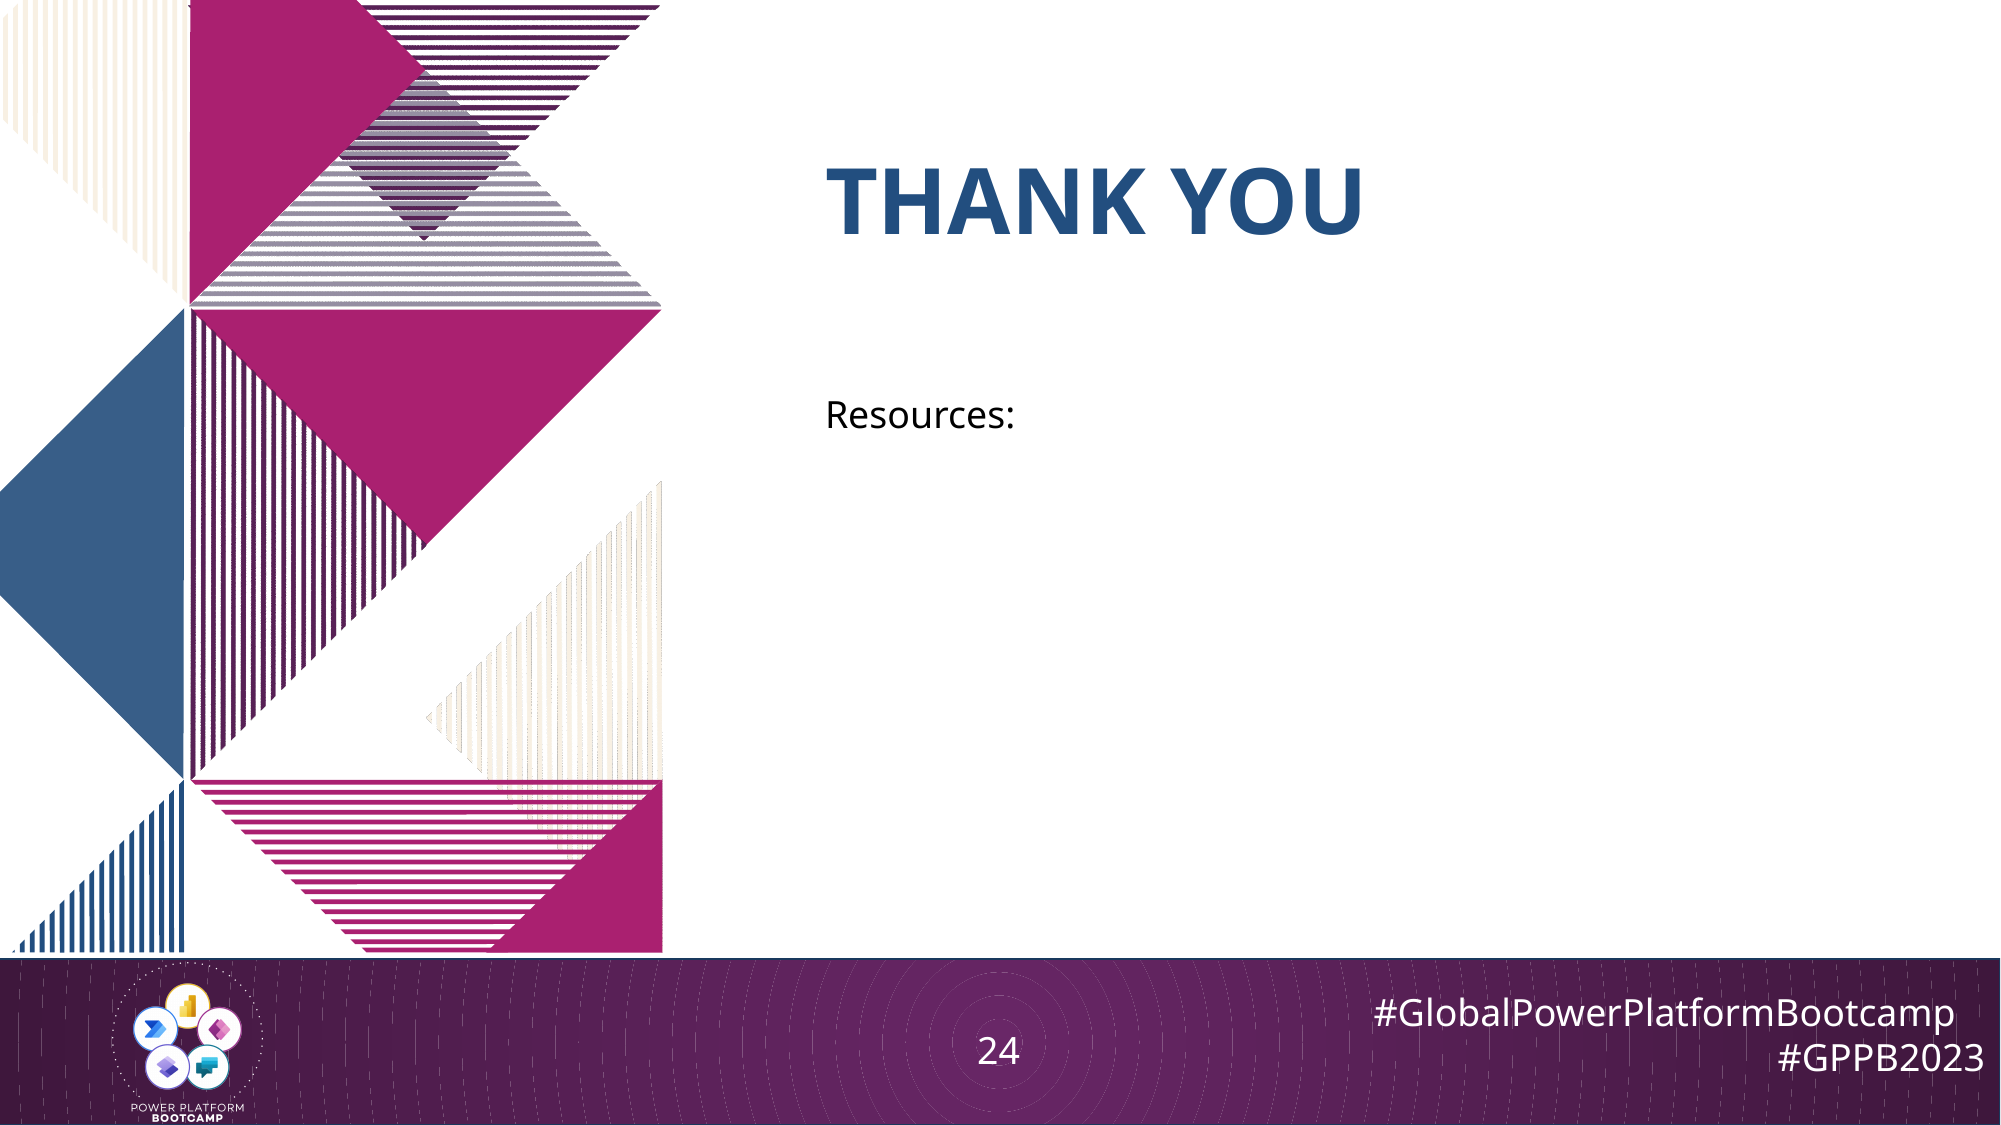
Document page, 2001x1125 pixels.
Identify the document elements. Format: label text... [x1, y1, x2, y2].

picture [535, 825, 614, 829]
title Thank you [810, 147, 1860, 365]
picture [555, 845, 594, 849]
picture [184, 0, 661, 779]
picture [545, 835, 604, 839]
picture [525, 815, 625, 819]
text_box 24 [962, 1019, 1038, 1080]
picture [565, 855, 584, 859]
picture [505, 795, 645, 799]
picture [426, 481, 810, 952]
picture [112, 962, 263, 1122]
picture [515, 805, 635, 809]
picture [495, 785, 655, 789]
list Resources: [810, 369, 1860, 1045]
